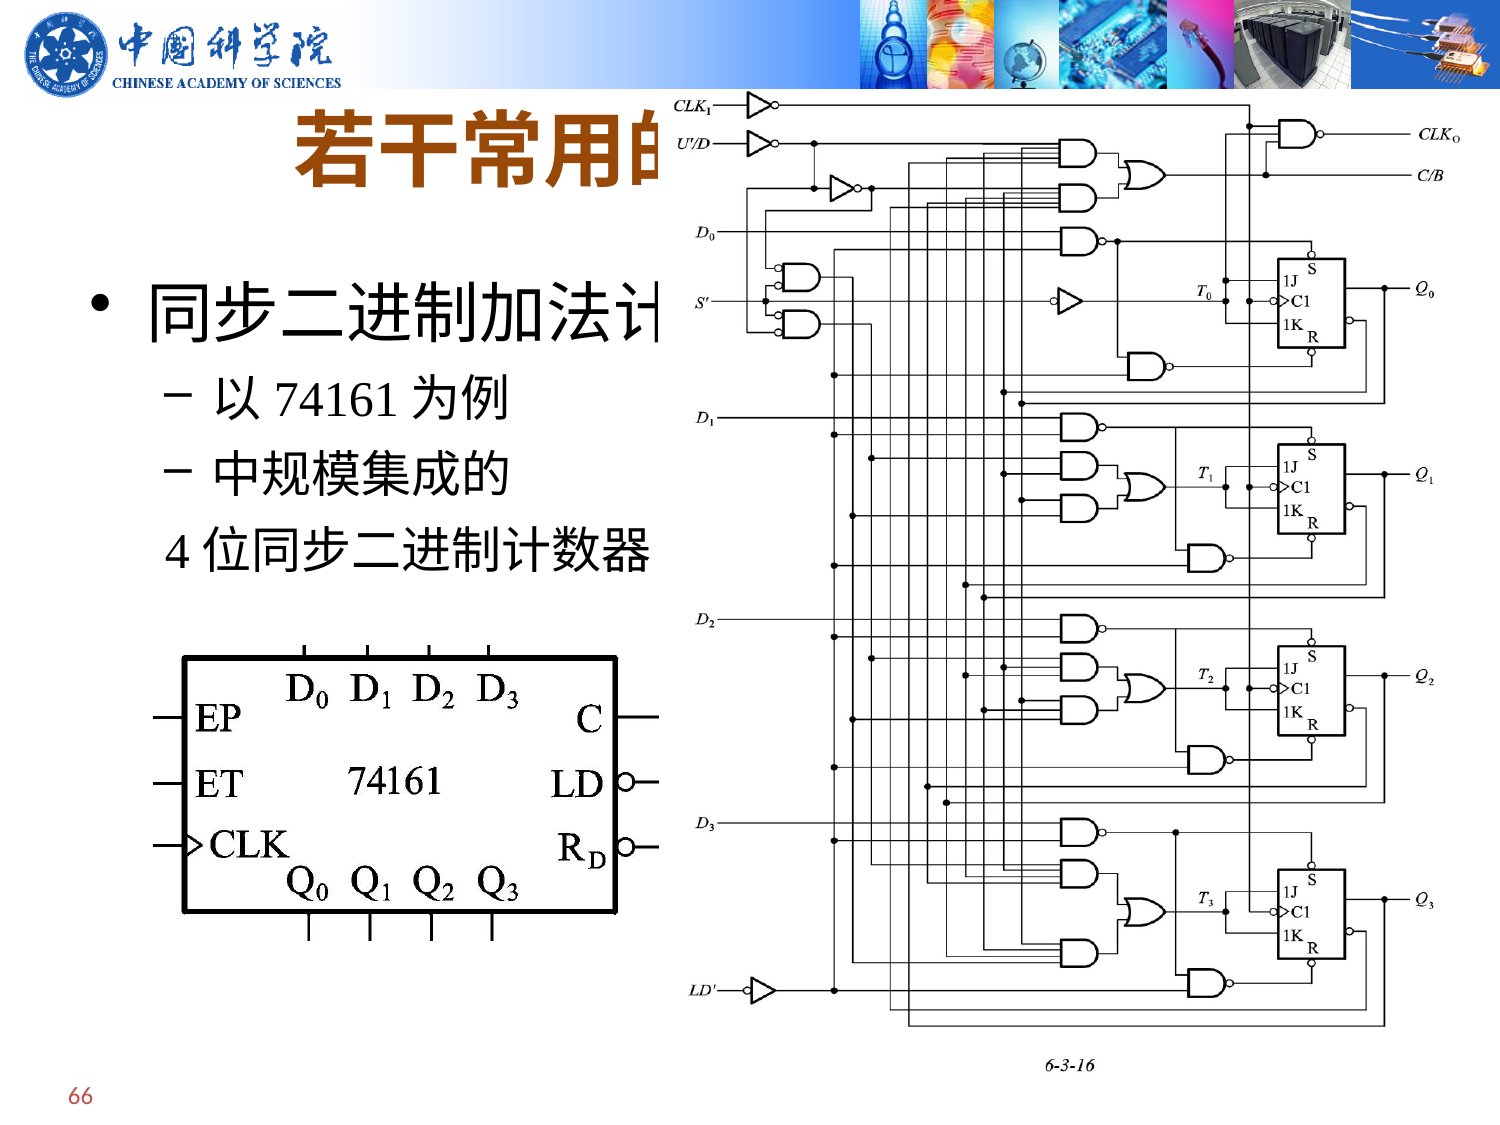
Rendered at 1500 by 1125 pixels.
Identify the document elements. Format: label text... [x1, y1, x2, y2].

title 若干常用的时序逻辑电路 [76, 90, 655, 220]
list 同步二进制加法计数器 以74161为例 中规模集成的 4位同步二进制计数器 [75, 255, 652, 1005]
picture [23, 10, 349, 102]
picture [153, 0, 1500, 1080]
